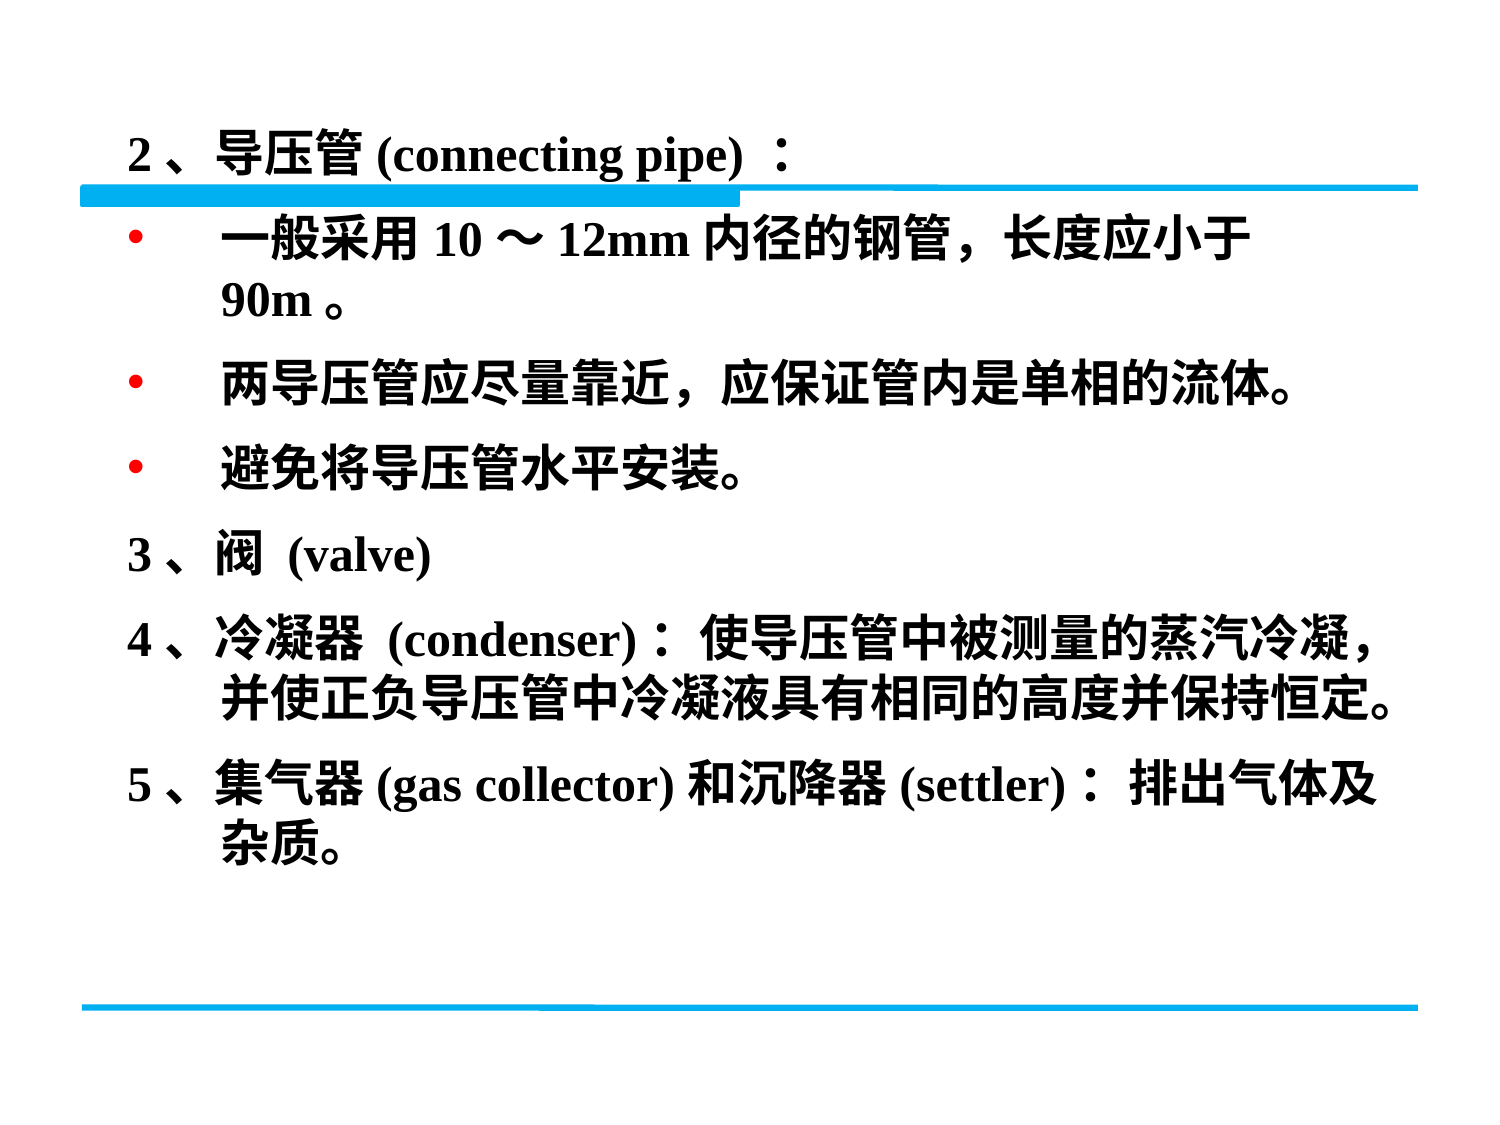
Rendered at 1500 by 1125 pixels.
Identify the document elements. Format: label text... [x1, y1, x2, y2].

list 2、导压管(connecting pipe) ： 一般采用10～12mm内径的钢管，长度应小于90m。 两导压管应尽量靠近，应保证管内是单相的流体。 避免将导压管水平安装。 3、阀 (valve) 4、冷凝器 (condenser)：使导压管中被测量的蒸汽冷凝，并使正负导压管中冷凝液具有相同的高度并保持恒定。 5、集气器(gas collector)和沉降器(settler)：排出气体及杂质。 [112, 113, 1412, 1125]
